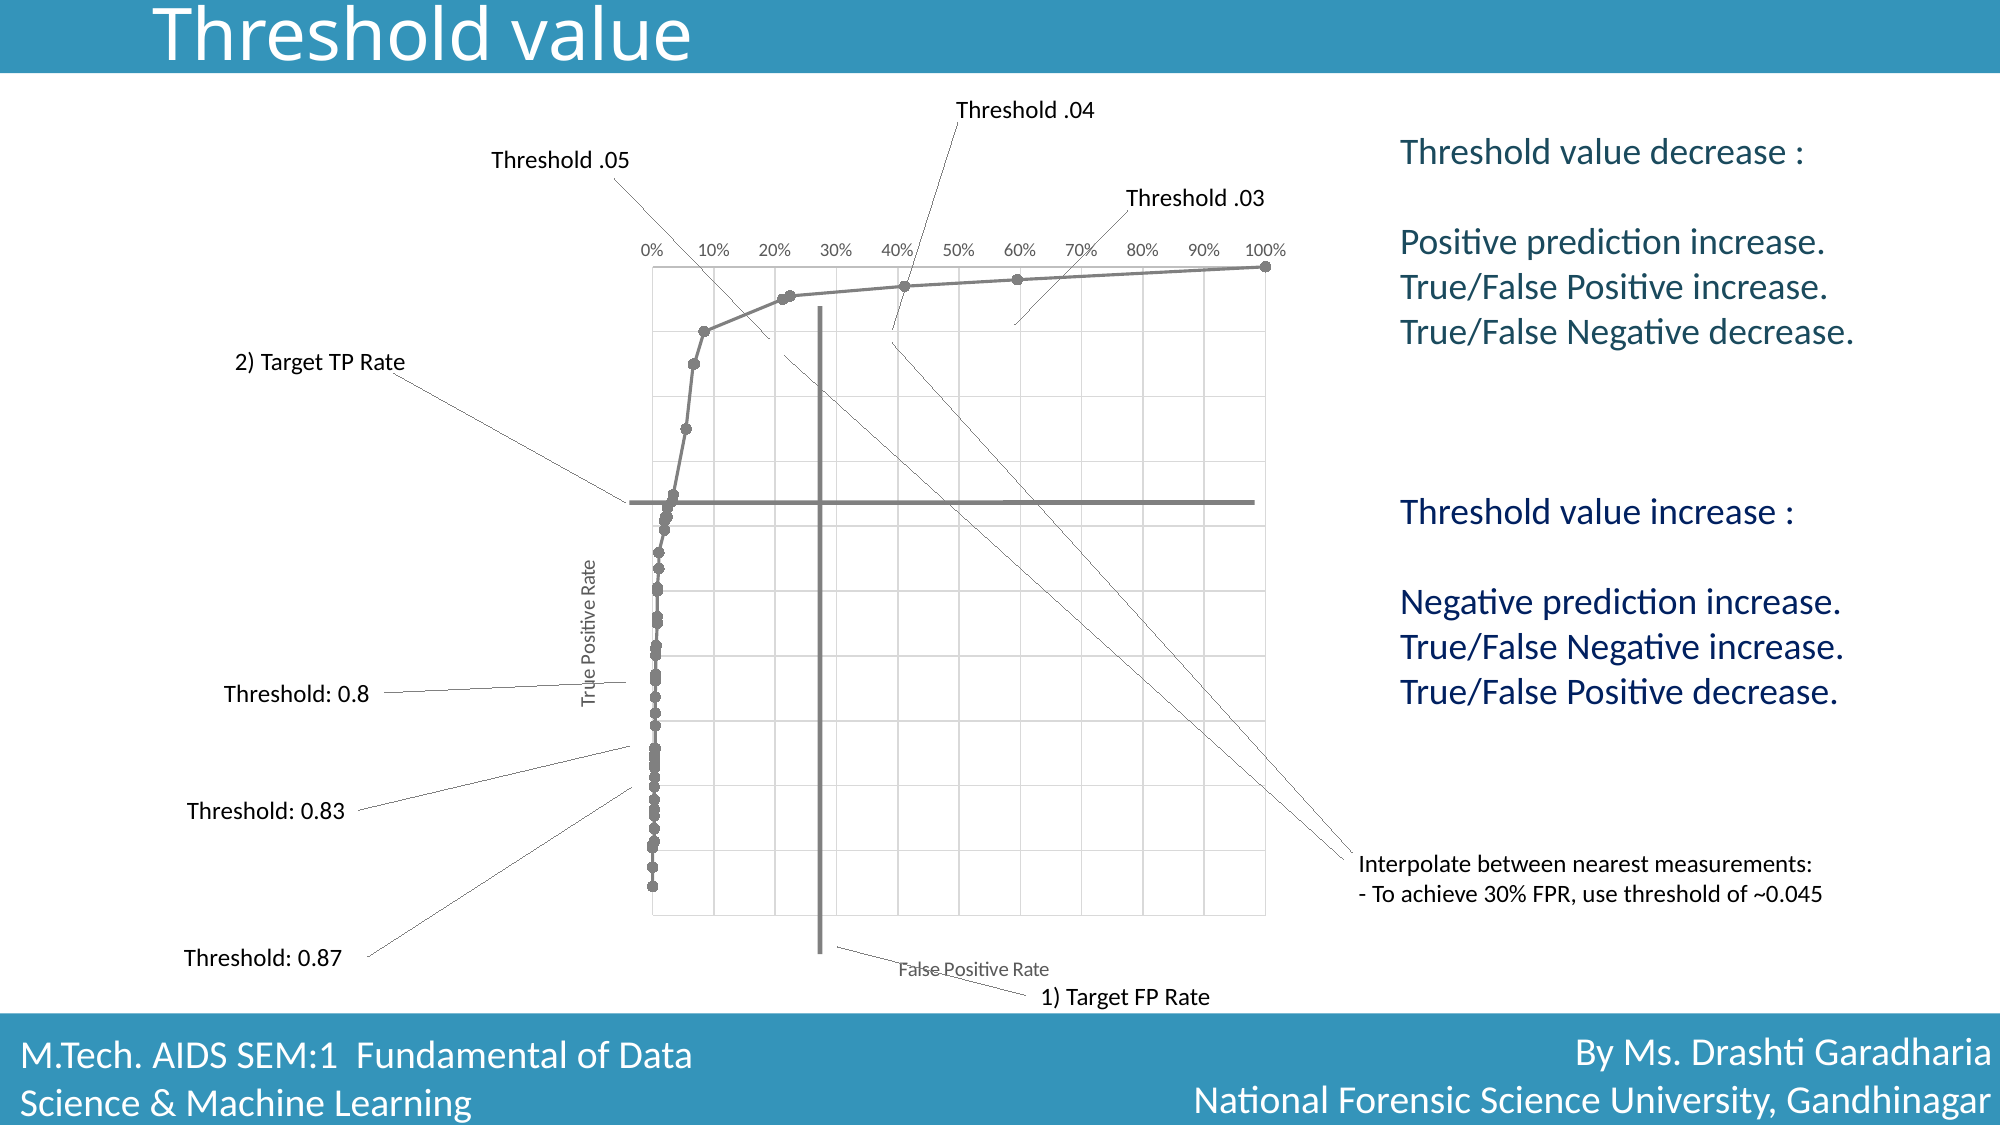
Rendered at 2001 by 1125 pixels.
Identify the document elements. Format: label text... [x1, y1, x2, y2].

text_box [892, 122, 958, 330]
text_box Threshold .04 [941, 86, 1111, 132]
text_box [367, 786, 632, 957]
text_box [358, 745, 630, 811]
text_box Threshold .05 [476, 136, 646, 182]
text_box Threshold .03 [1111, 174, 1281, 220]
text_box Threshold value decrease : Positive prediction increase. True/False Positive increase. True/False Negative decrease. Threshold value increase : Negative prediction increase. True/False Negative increase. True/False Positive decrease. [1385, 119, 1976, 765]
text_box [384, 681, 626, 693]
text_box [613, 178, 770, 339]
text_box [1014, 210, 1128, 325]
text_box Threshold: 0.8 [209, 670, 521, 715]
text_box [892, 342, 1353, 853]
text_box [393, 372, 626, 503]
text_box Threshold: 0.83 [172, 787, 367, 833]
text_box Interpolate between nearest measurements: - To achieve 30% FPR, use threshold of ~0.045 [1343, 840, 1917, 915]
text_box 2) Target TP Rate [220, 338, 426, 384]
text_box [837, 946, 1026, 996]
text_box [784, 355, 1344, 860]
text_box Threshold: 0.87 [169, 934, 481, 979]
text_box 1) Target FP Rate [1025, 989, 1232, 1018]
chart [566, 226, 1302, 989]
title Threshold value [137, 0, 1863, 84]
